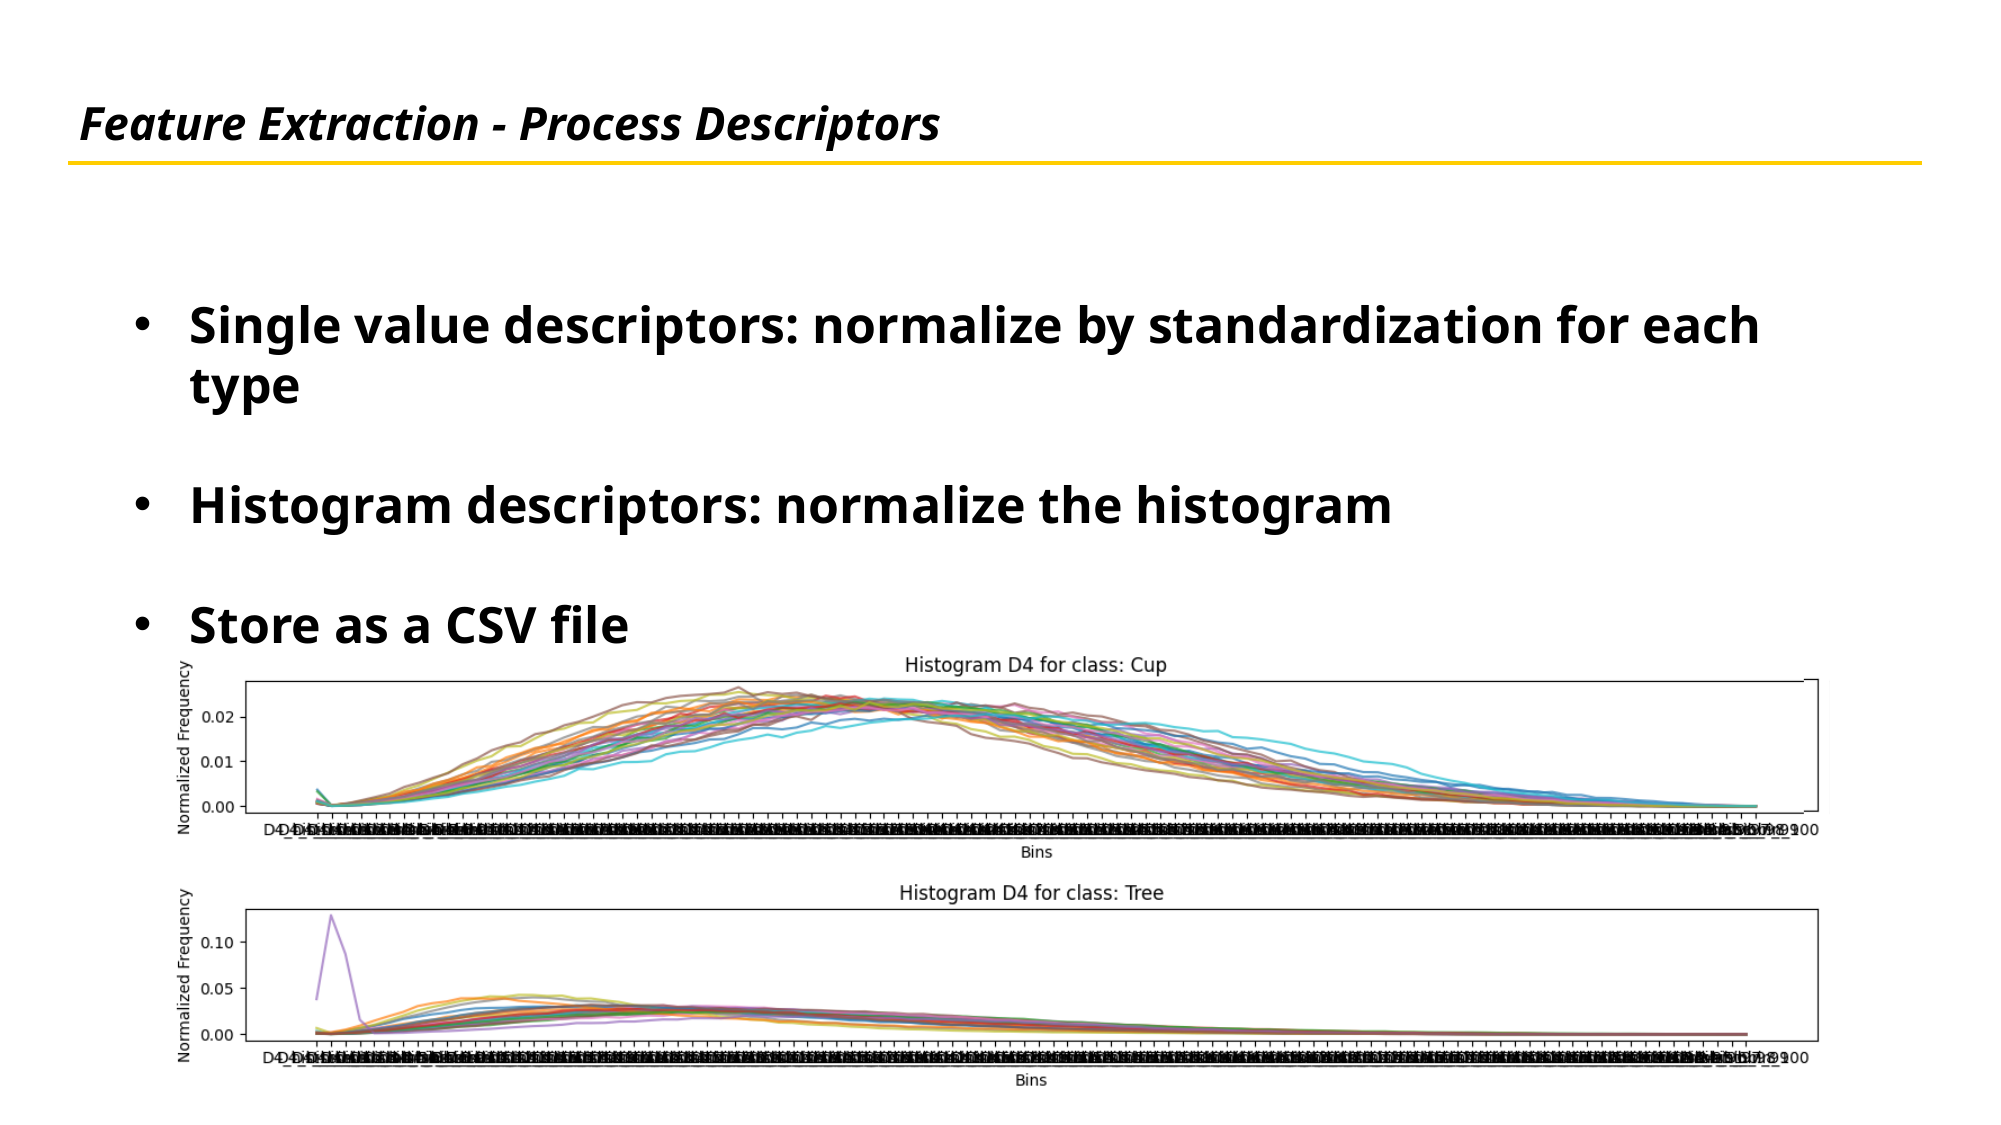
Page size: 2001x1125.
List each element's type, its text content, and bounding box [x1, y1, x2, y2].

picture [151, 646, 1850, 1107]
text_box Single value descriptors: normalize by standardization for each type Histogram descriptors: normalize the histogram Store as a CSV file [118, 286, 1892, 1044]
title Feature Extraction - Process Descriptors [64, 86, 1931, 169]
